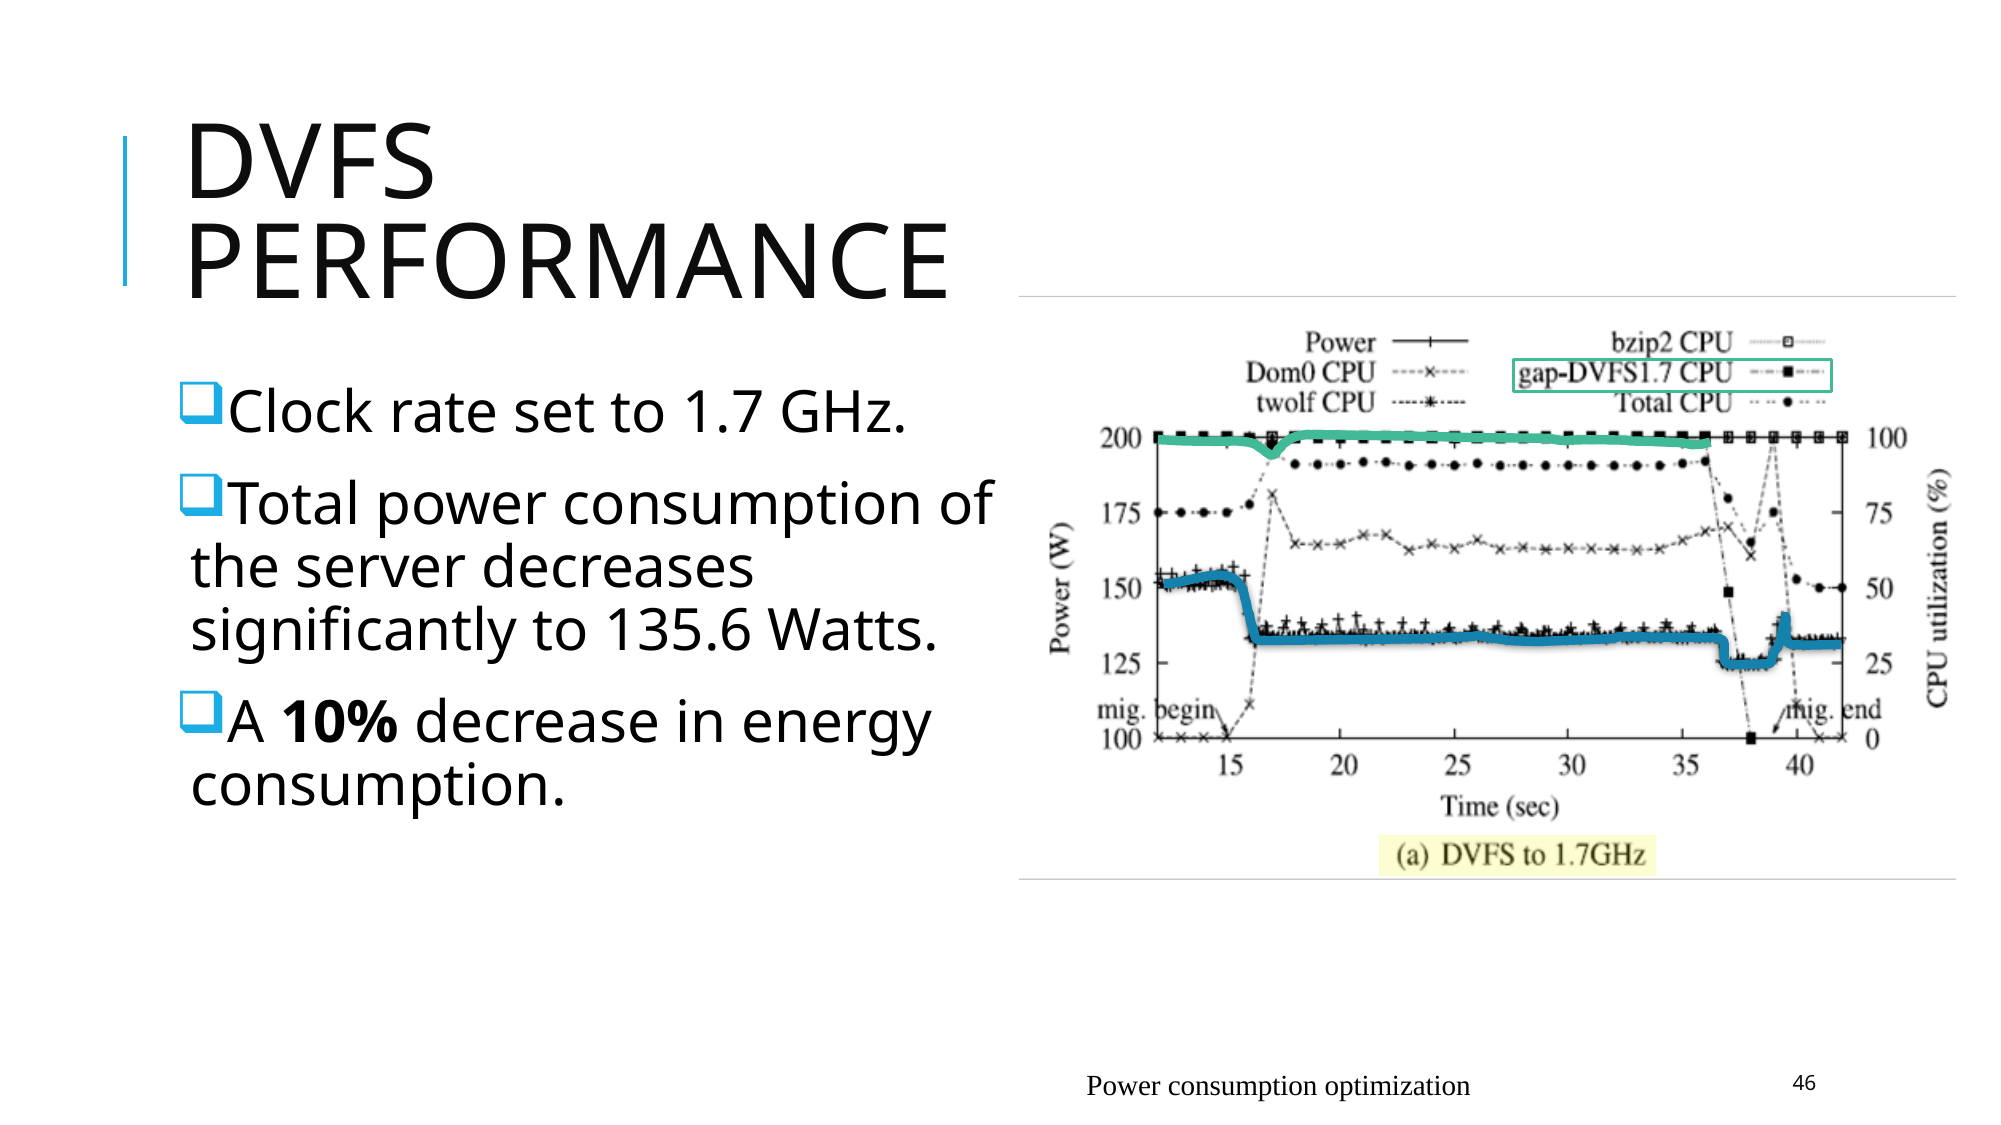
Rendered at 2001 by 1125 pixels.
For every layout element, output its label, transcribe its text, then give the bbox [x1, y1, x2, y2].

list Clock rate set to 1.7 GHz. Total power consumption of the server decreases significantly to 135.6 Watts. A 10% decrease in energy consumption. [168, 375, 1019, 1020]
picture [1018, 269, 1957, 903]
footer Power consumption optimization [794, 1061, 1763, 1107]
slide_number 46 [1777, 1061, 1938, 1107]
title DVFS performance [168, 96, 1137, 342]
